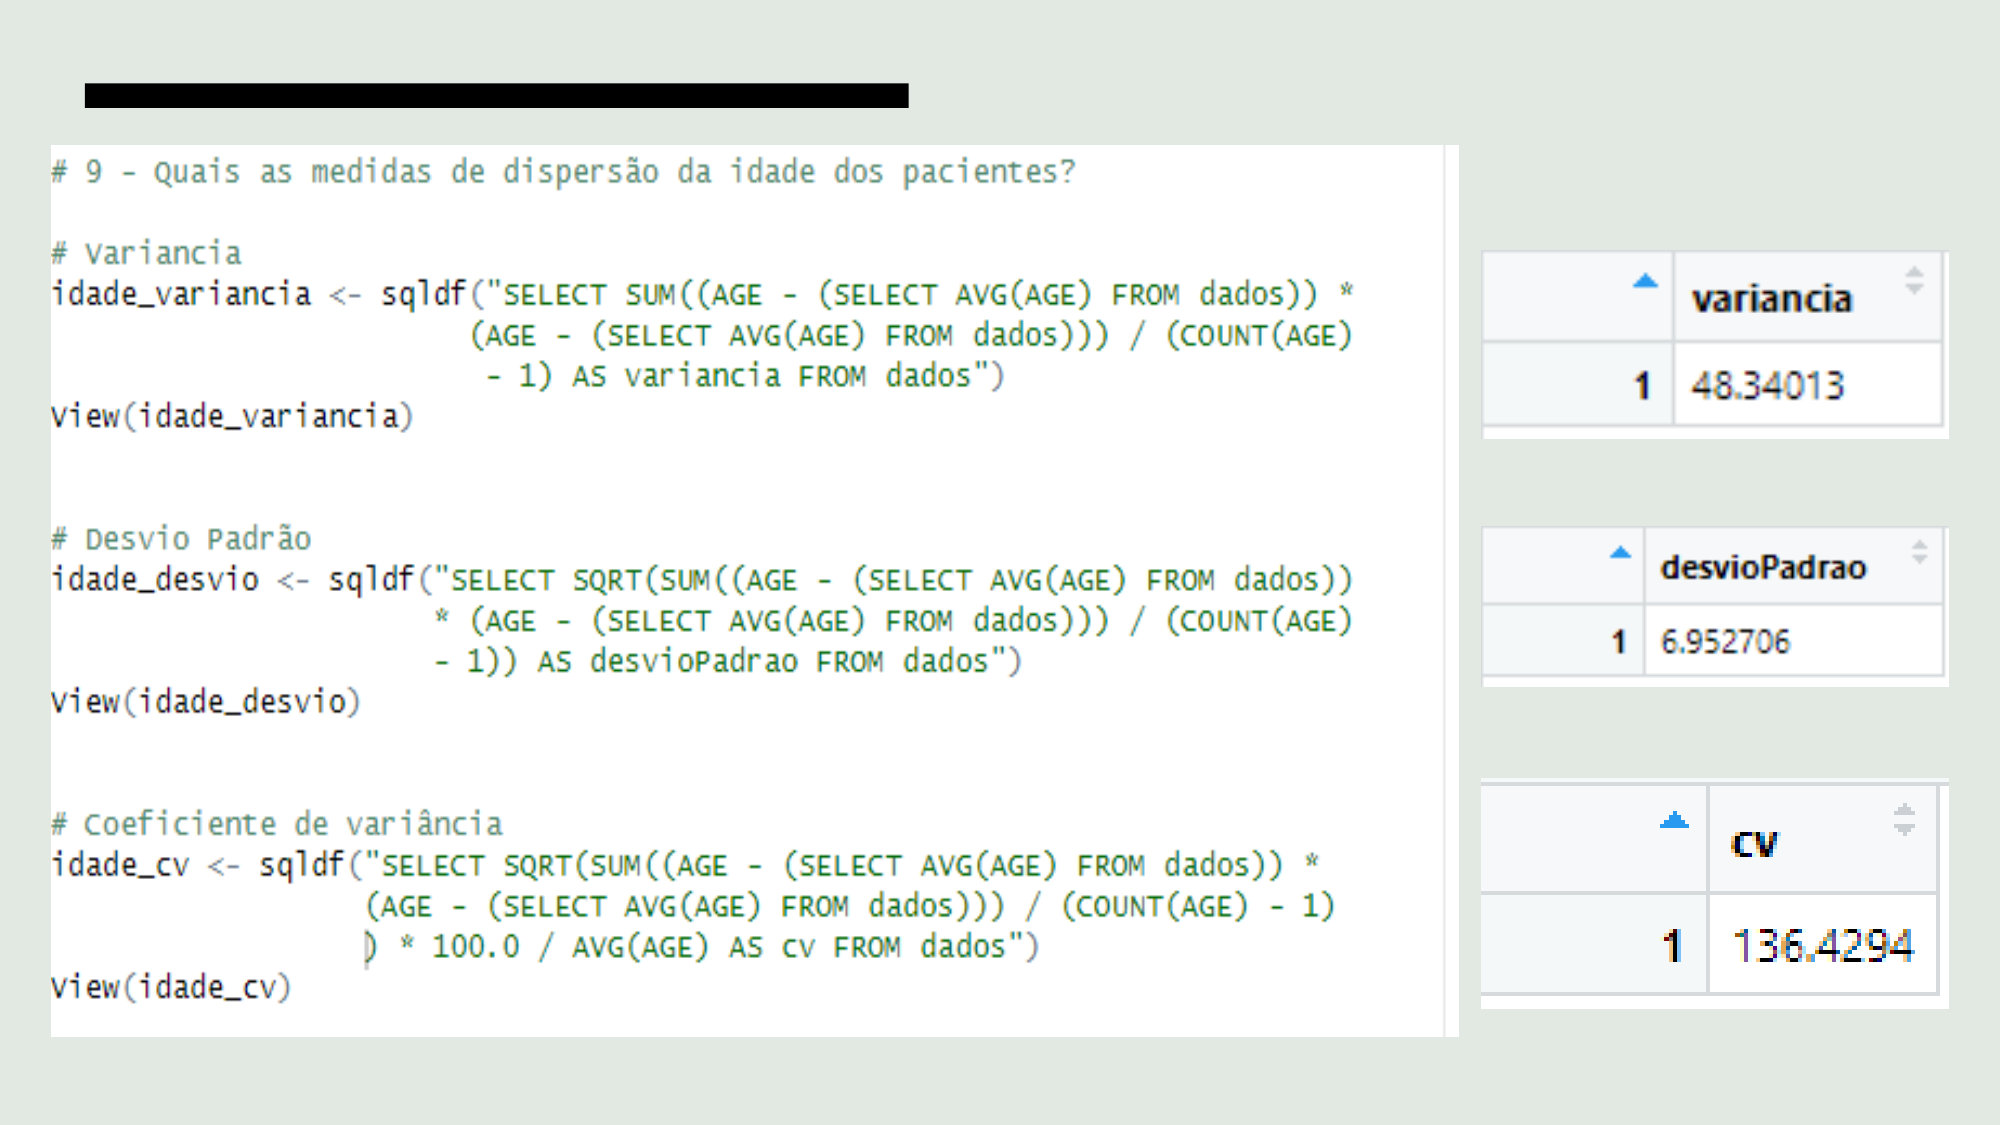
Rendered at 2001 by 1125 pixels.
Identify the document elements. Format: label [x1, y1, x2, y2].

picture [1481, 250, 1949, 439]
picture [51, 145, 1459, 1037]
picture [1481, 526, 1949, 687]
picture [1481, 778, 1949, 1009]
